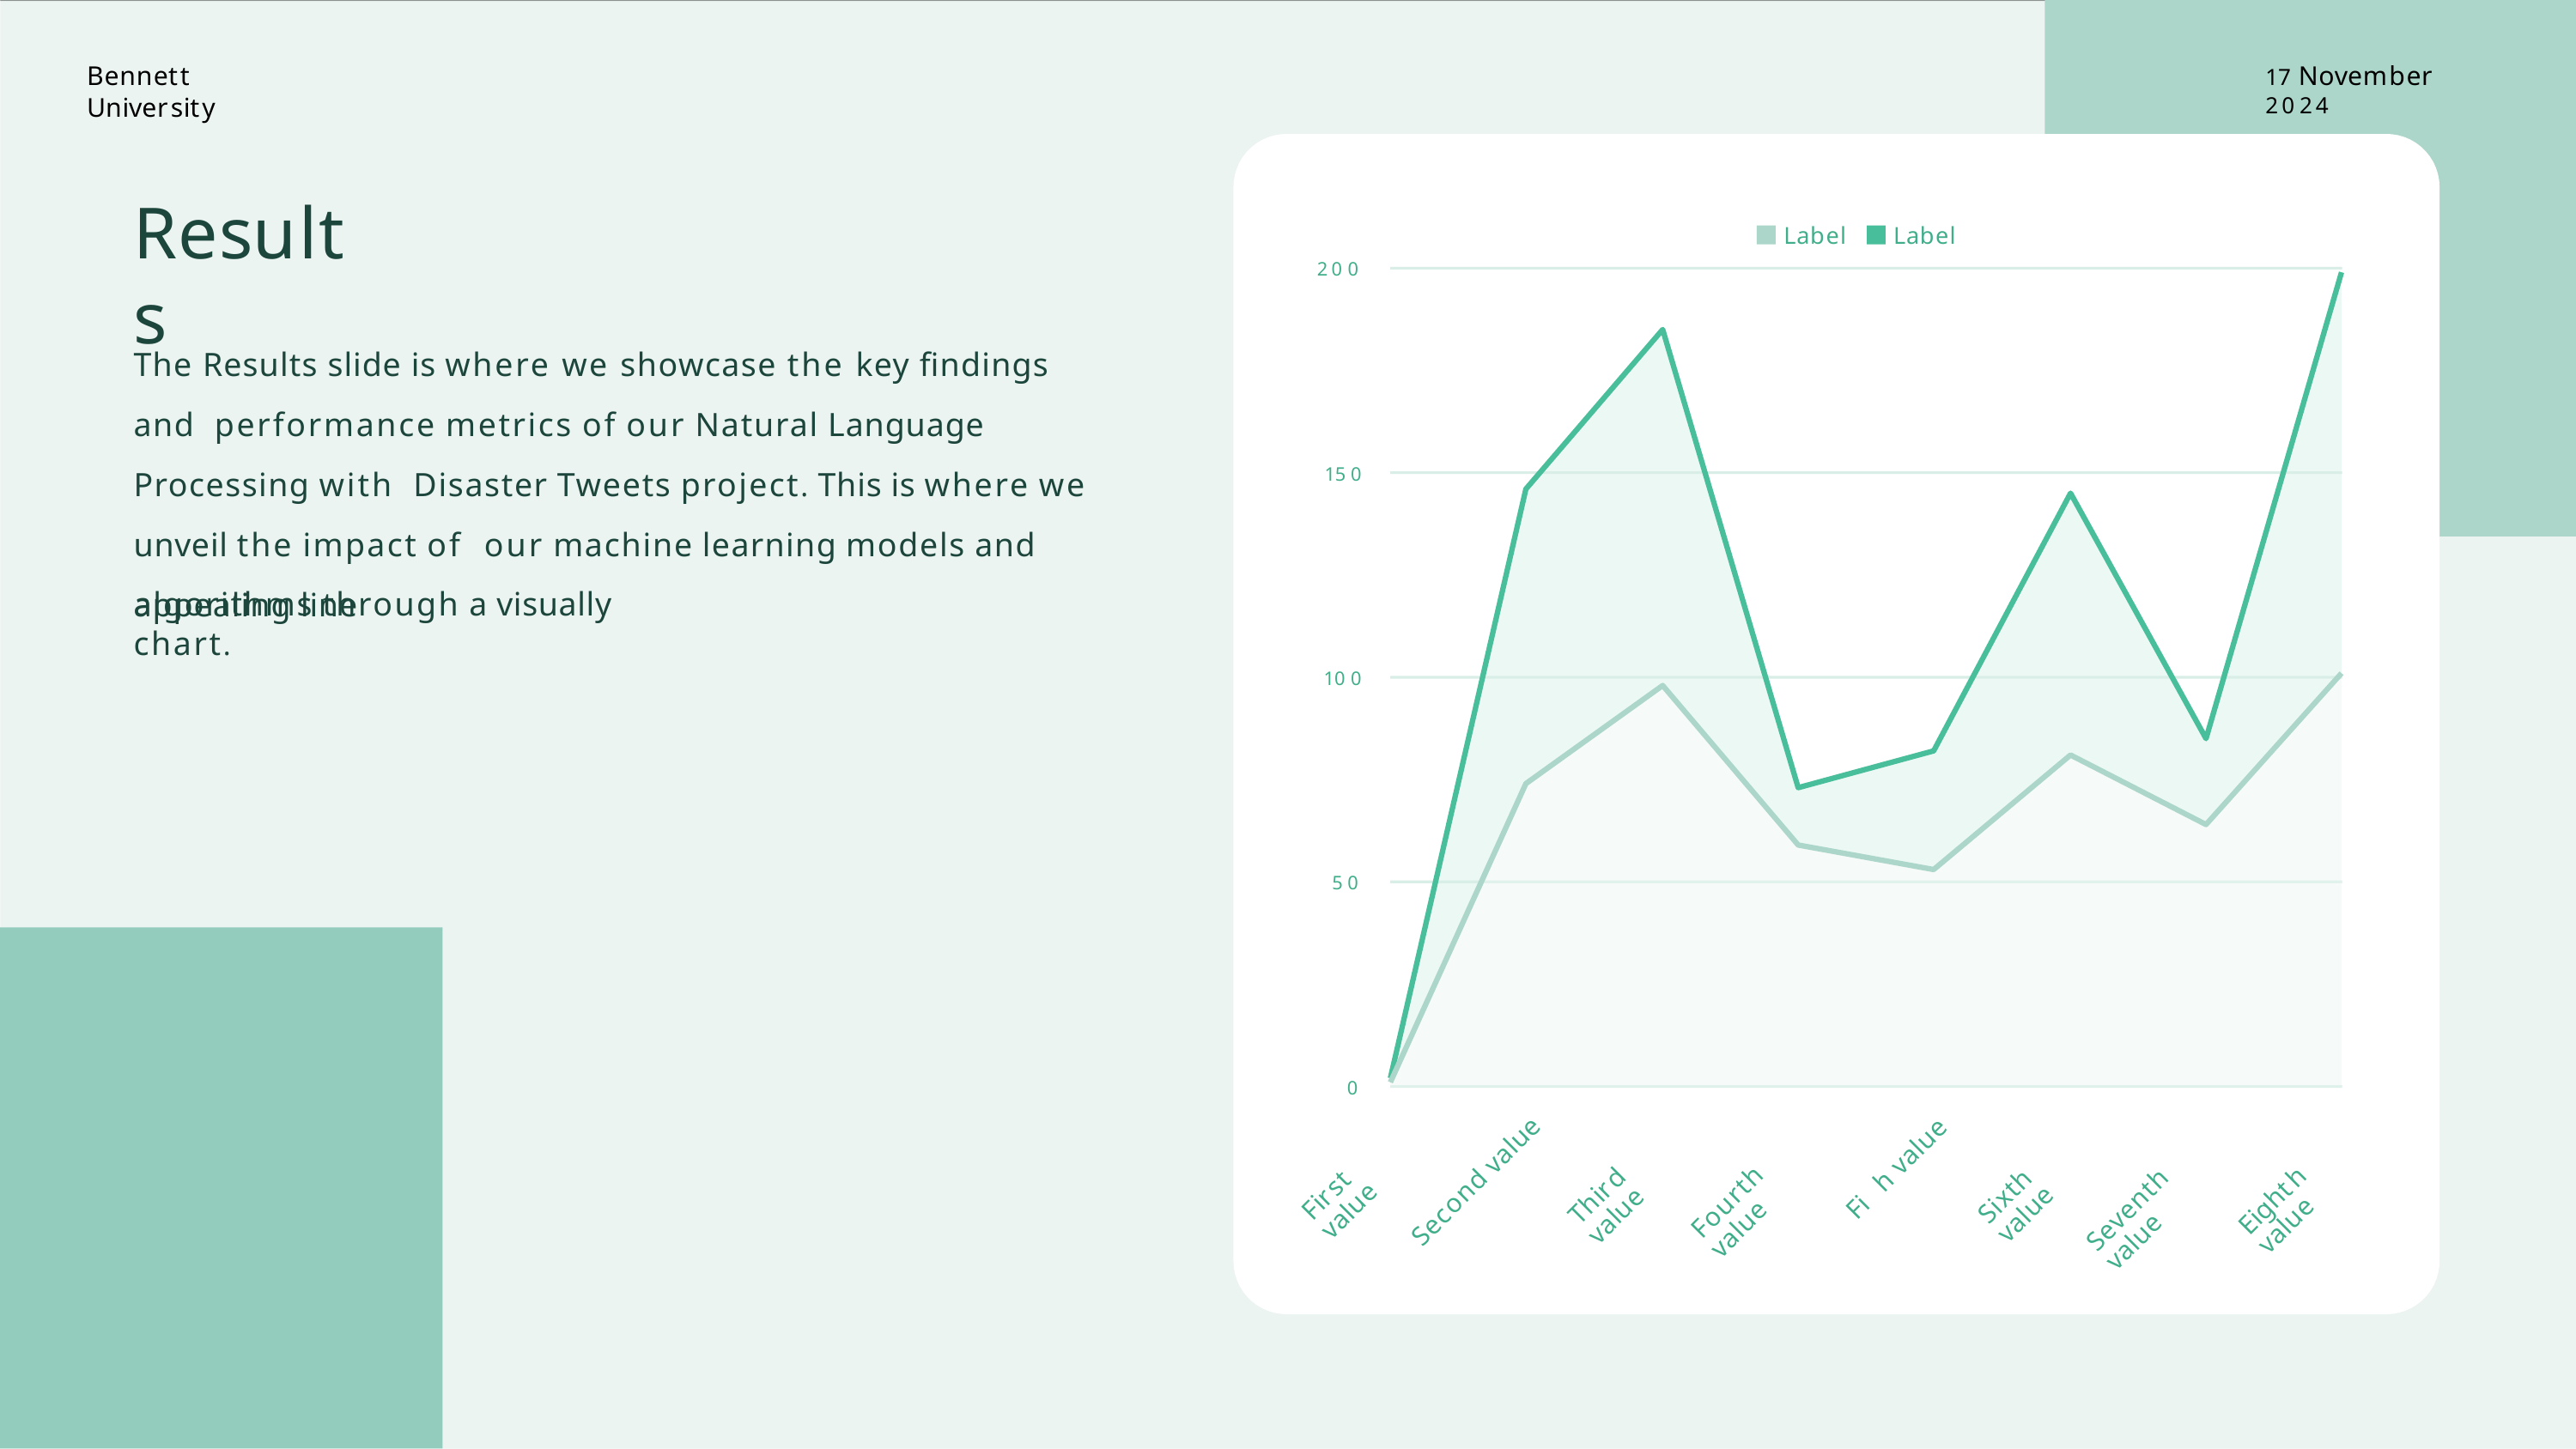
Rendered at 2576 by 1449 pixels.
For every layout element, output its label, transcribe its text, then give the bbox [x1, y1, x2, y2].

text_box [1233, 0, 2576, 1315]
title Results [131, 186, 386, 321]
text_box The Results slide is where we showcase the key findings and performance metrics of our Natural Language Processing with Disaster Tweets project. This is where we unveil the impact of our machine learning models and algorithms through a visually [131, 321, 1109, 623]
text_box [0, 927, 443, 1449]
text_box appealing line chart. [131, 582, 447, 663]
picture [0, 0, 2576, 1449]
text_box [1387, 225, 2345, 1087]
text_box Bennett University [84, 58, 316, 123]
